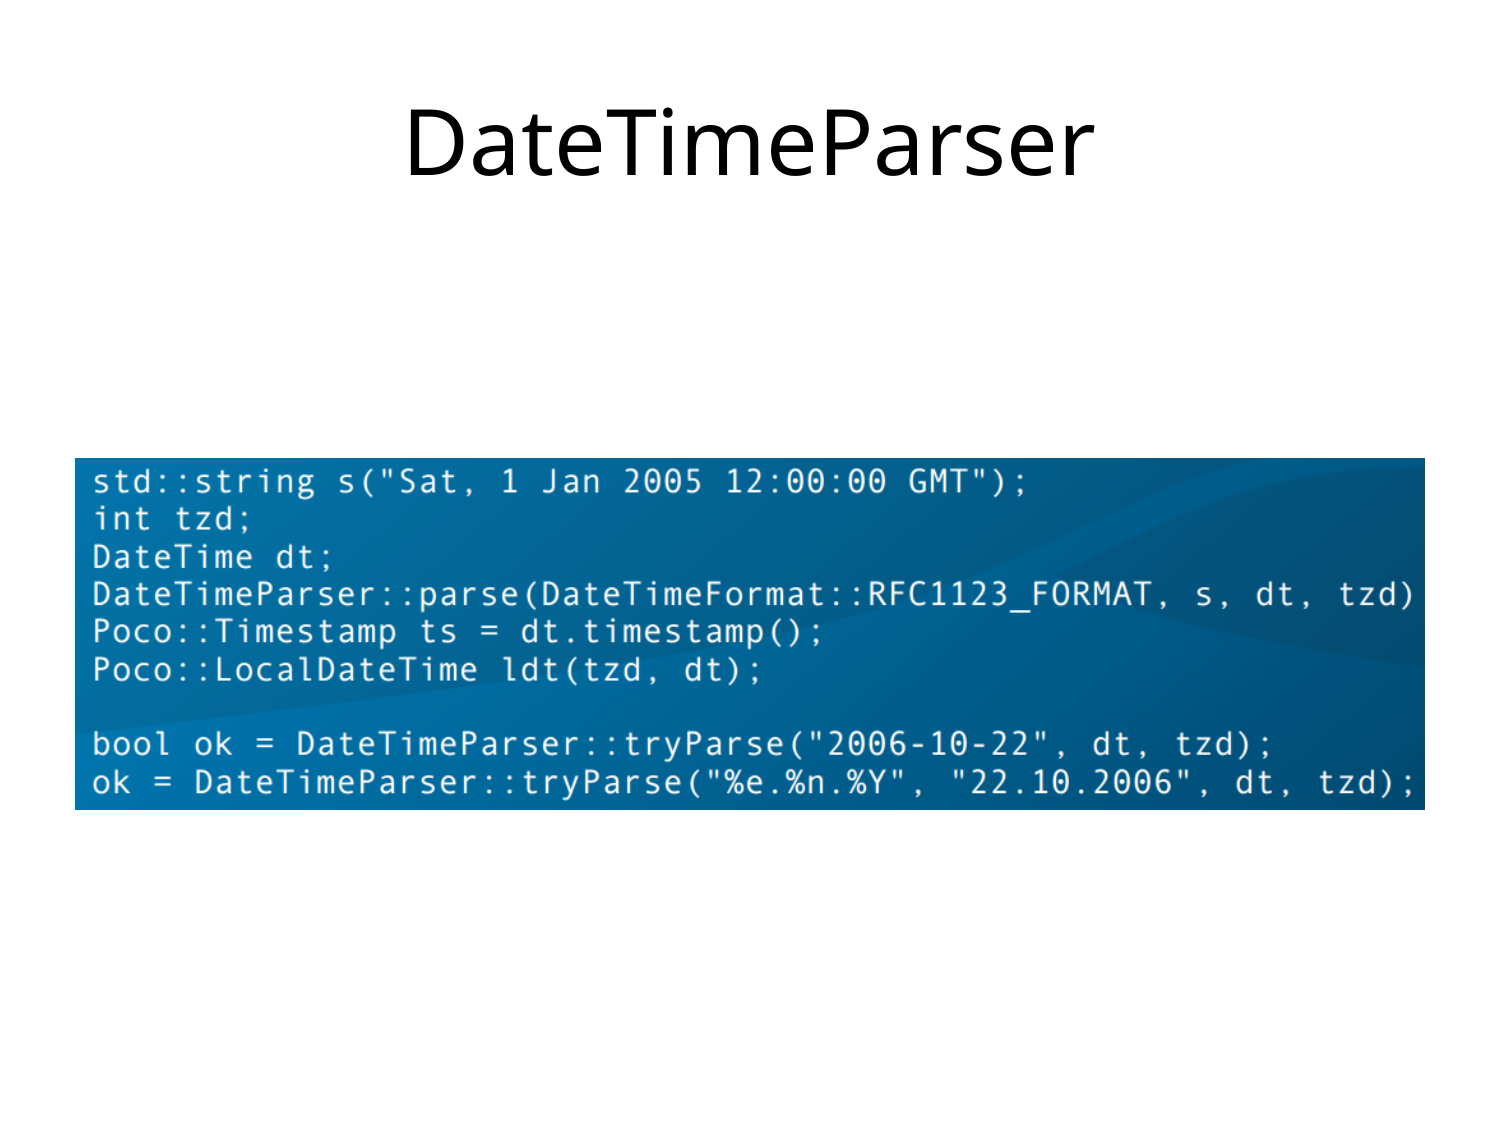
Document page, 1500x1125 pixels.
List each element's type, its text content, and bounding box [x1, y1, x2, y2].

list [74, 457, 1426, 810]
title DateTimeParser [75, 45, 1425, 233]
